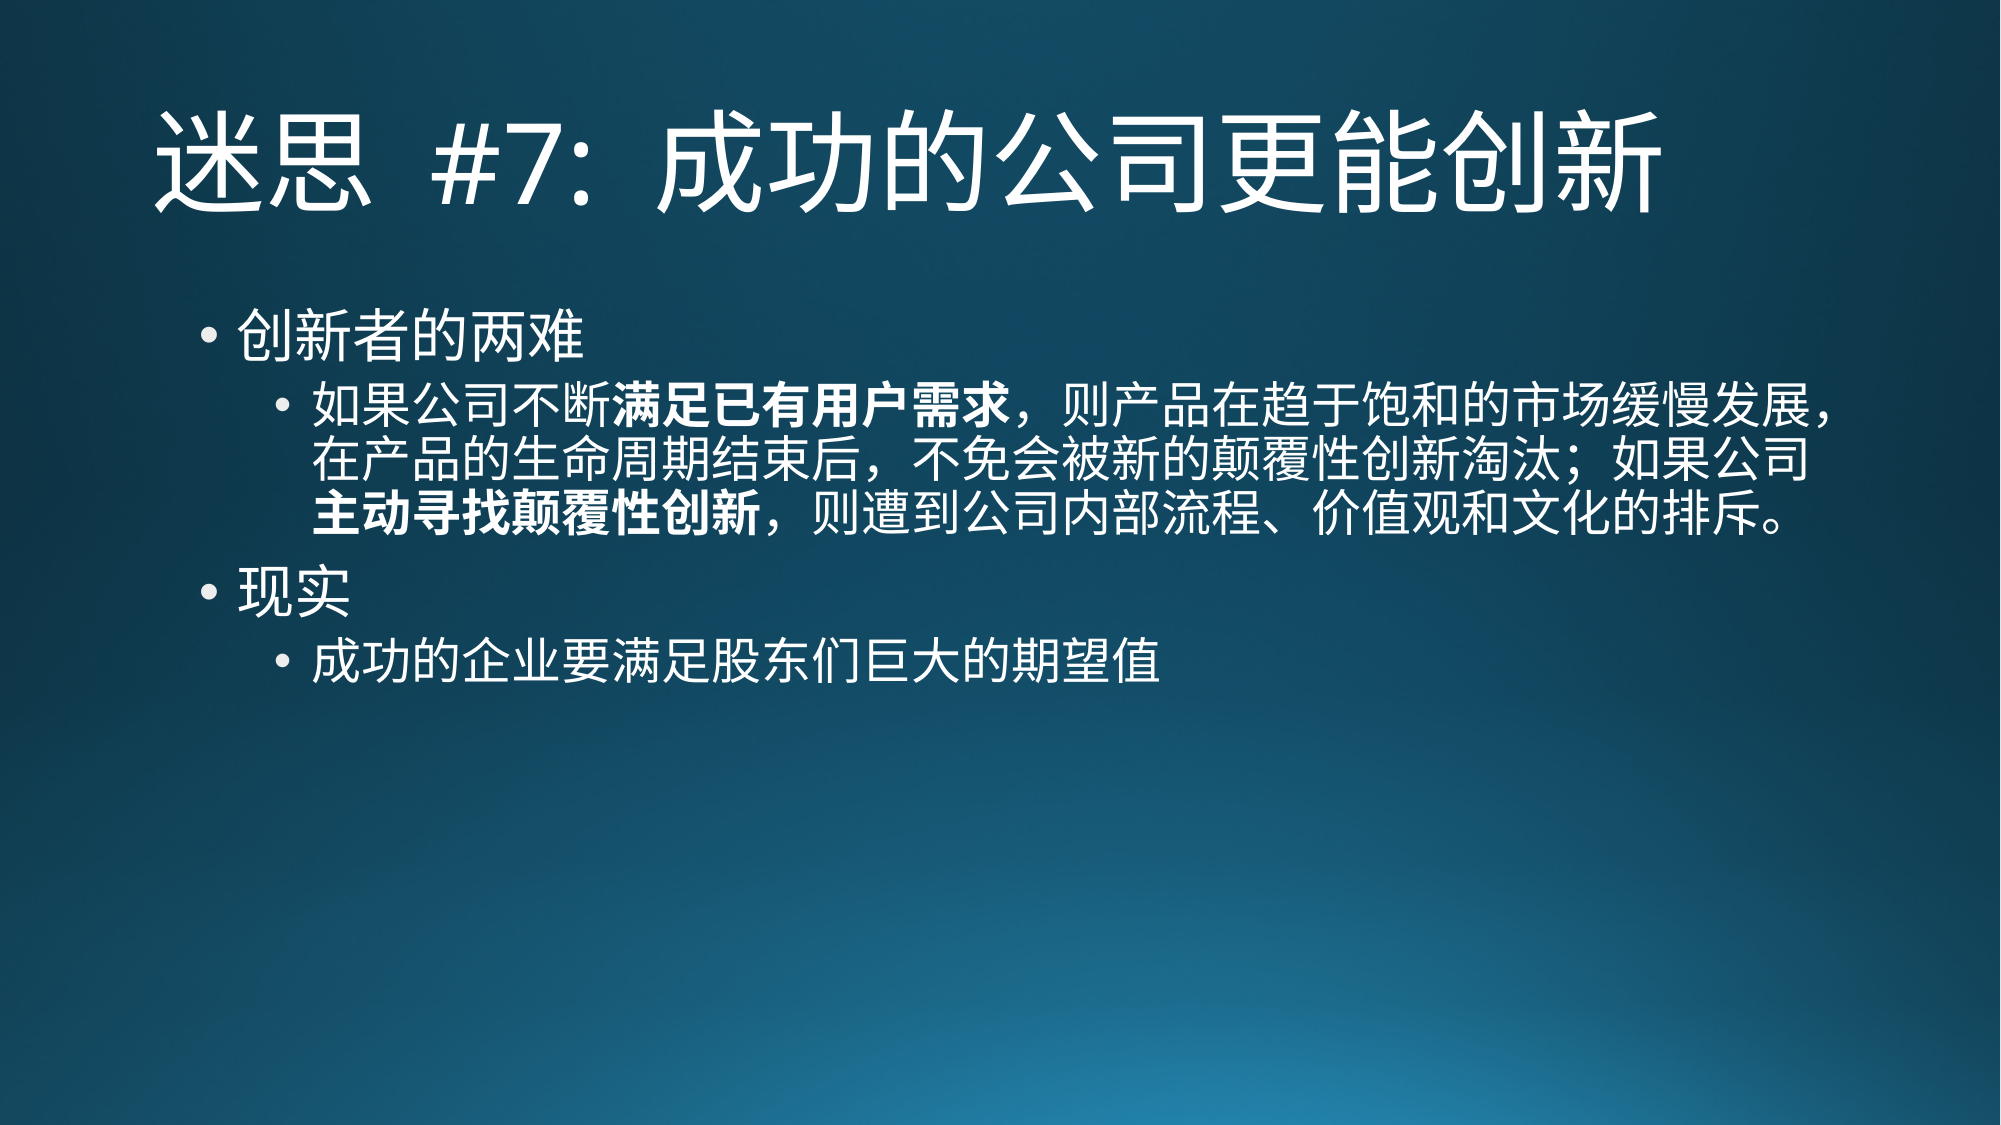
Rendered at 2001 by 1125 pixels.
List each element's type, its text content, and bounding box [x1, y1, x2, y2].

list 创新者的两难 如果公司不断满足已有用户需求，则产品在趋于饱和的市场缓慢发展，在产品的生命周期结束后，不免会被新的颠覆性创新淘汰；如果公司主动寻找颠覆性创新，则遭到公司内部流程、价值观和文化的排斥。 现实 成功的企业要满足股东们巨大的期望值 [183, 299, 1863, 1014]
picture [0, 0, 2001, 1125]
title 迷思 #7: 成功的公司更能创新 [137, 59, 1863, 278]
